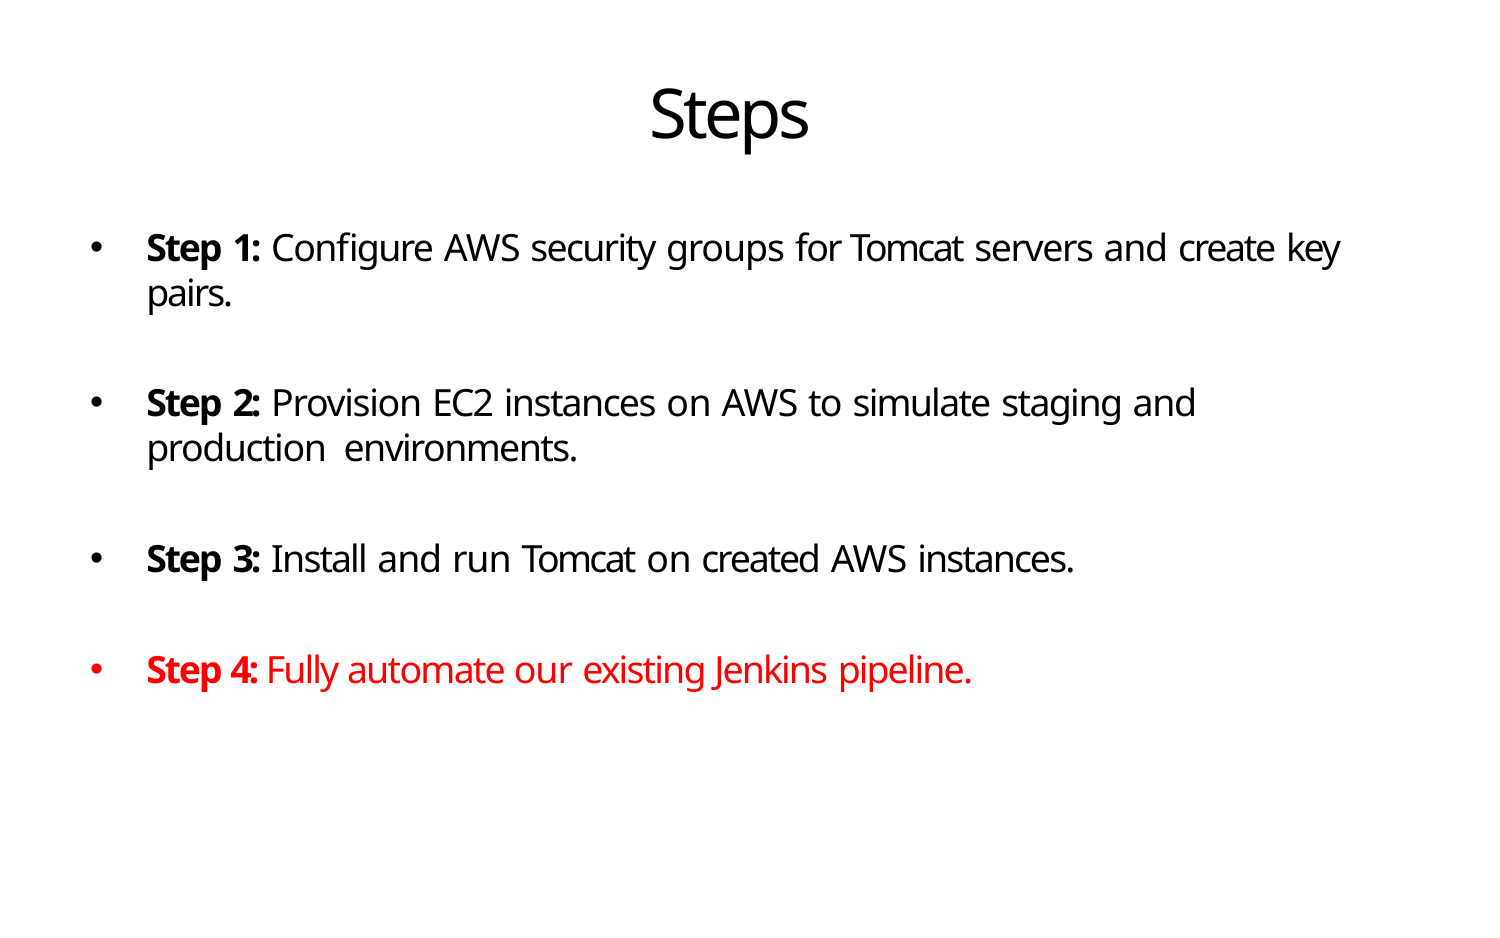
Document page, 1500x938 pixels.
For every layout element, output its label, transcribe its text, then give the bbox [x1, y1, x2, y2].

text_box Step 1: Configure AWS security groups for Tomcat servers and create key pairs. Step 2: Provision EC2 instances on AWS to simulate staging and production environments. Step 3: Install and run Tomcat on created AWS instances. Step 4: Fully automate our existing Jenkins pipeline. [87, 222, 1343, 691]
title Steps [647, 30, 853, 190]
